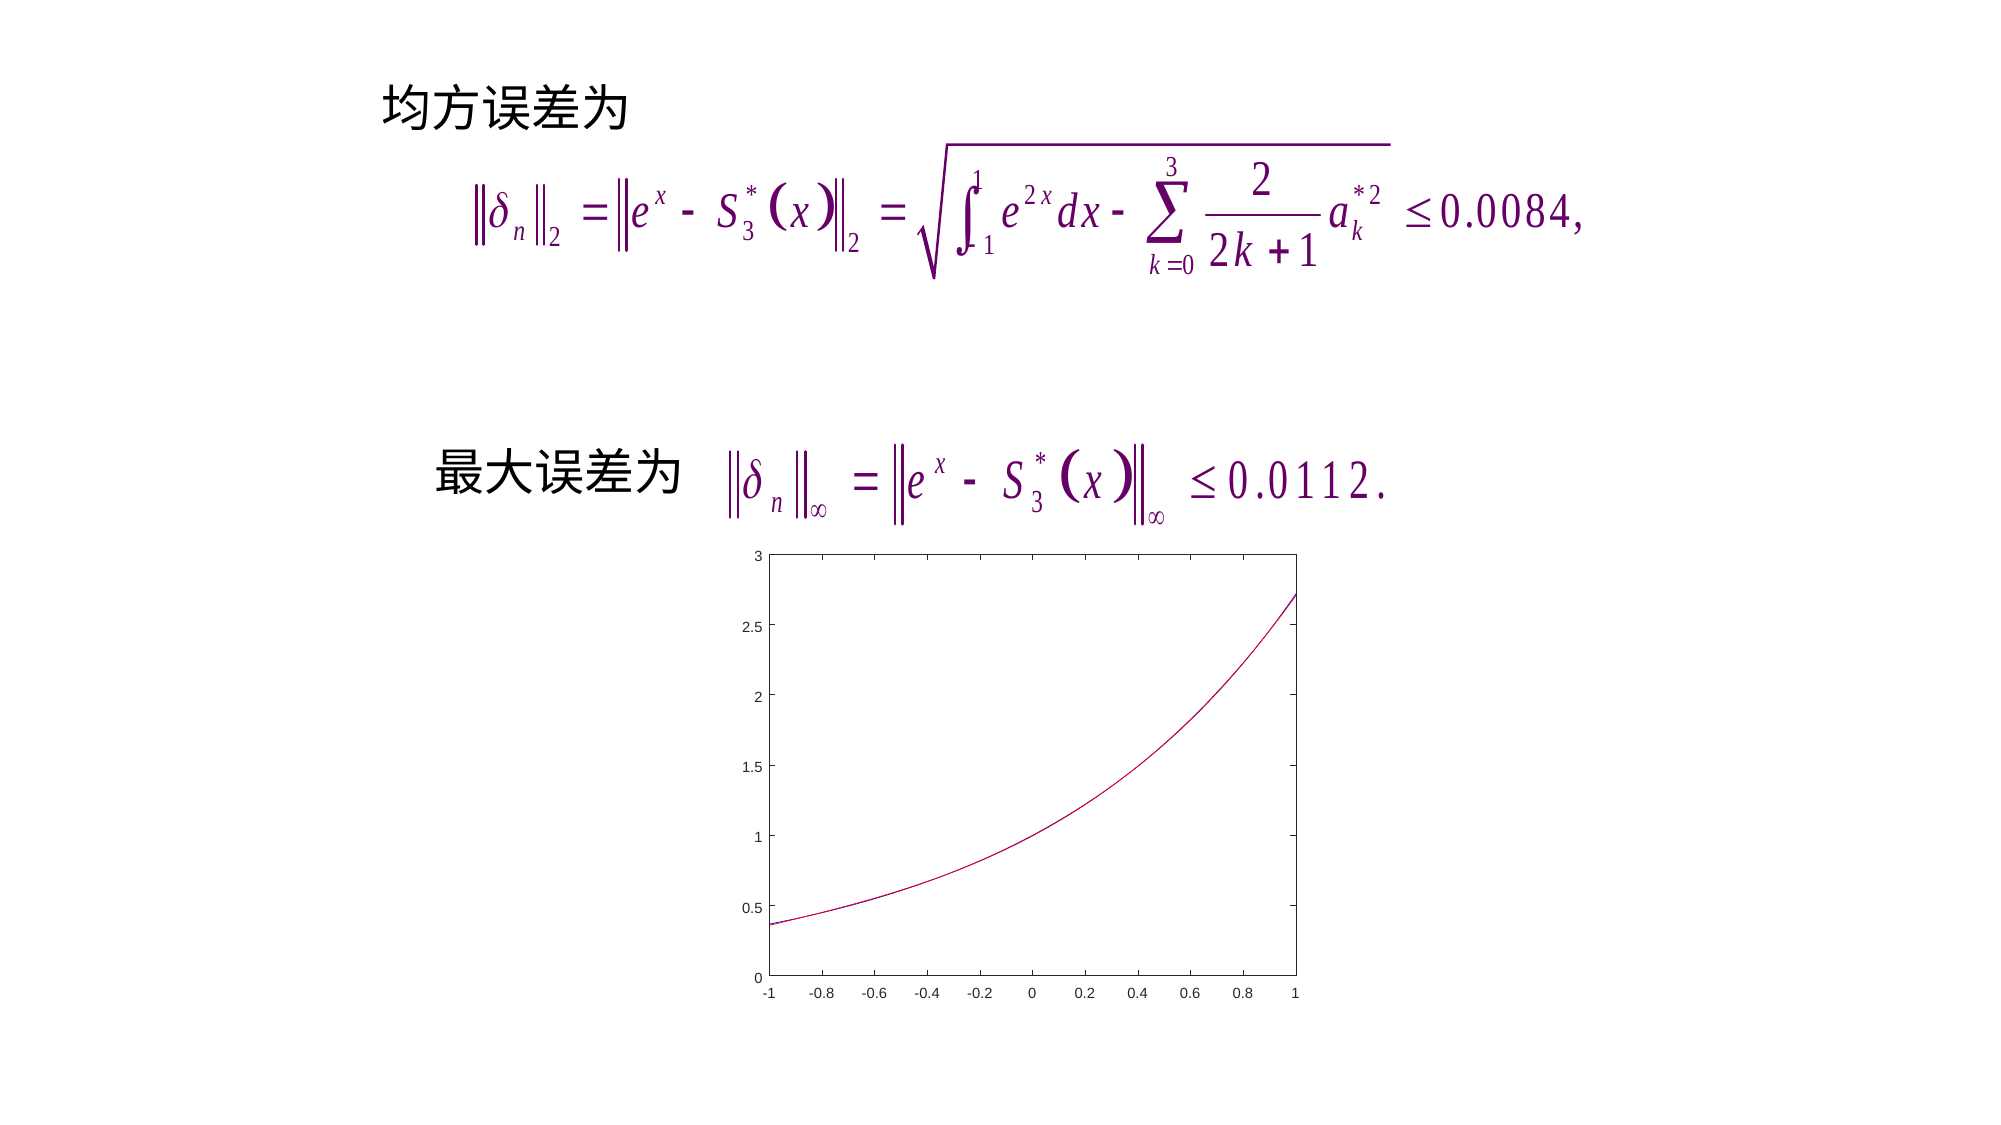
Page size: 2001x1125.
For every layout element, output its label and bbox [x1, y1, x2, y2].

picture [680, 537, 1360, 1032]
text_box [419, 433, 1395, 537]
text_box [366, 68, 1593, 287]
